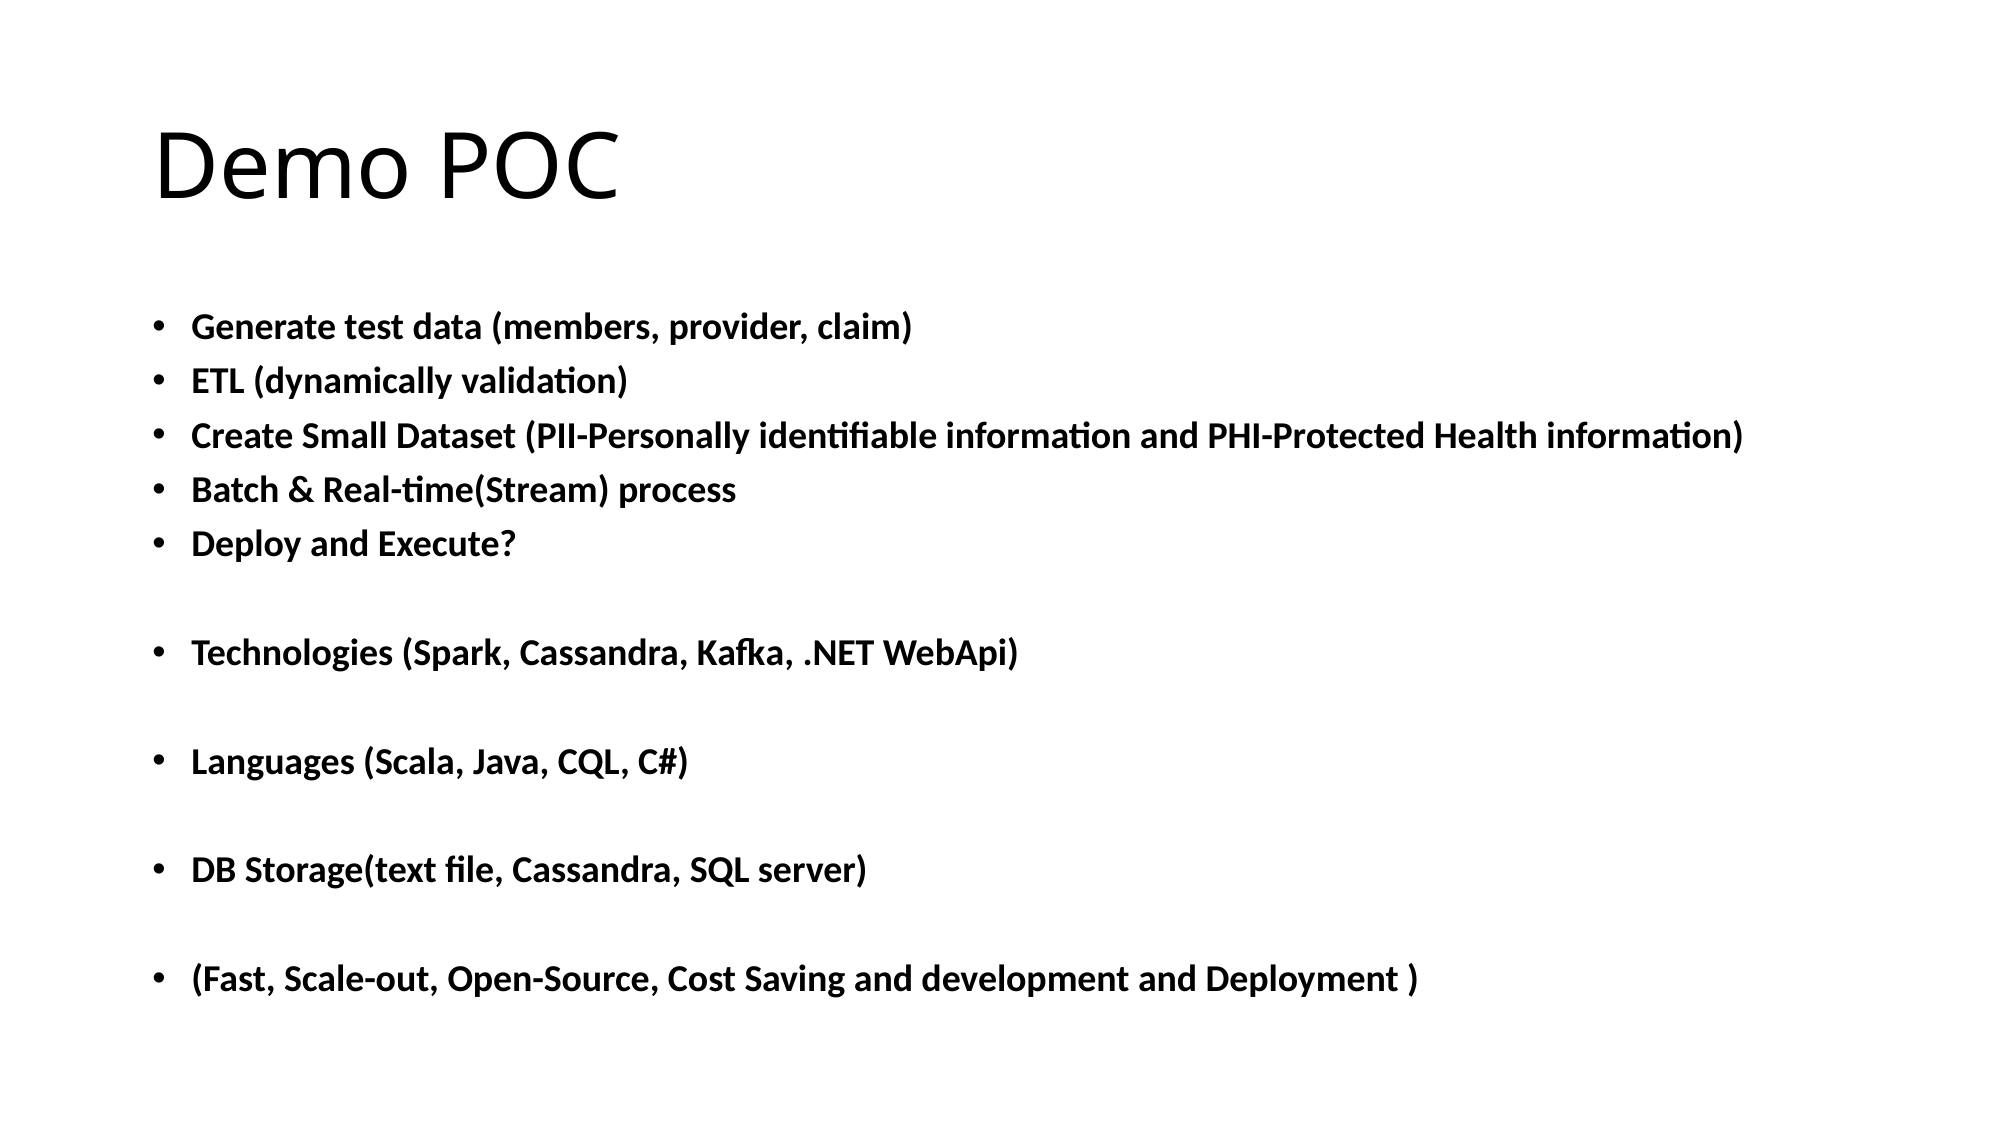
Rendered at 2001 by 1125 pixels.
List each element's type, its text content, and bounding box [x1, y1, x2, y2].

title Demo POC [137, 59, 1863, 278]
list Generate test data (members, provider, claim) ETL (dynamically validation) Create Small Dataset (PII-Personally identifiable information and PHI-Protected Health information) Batch & Real-time(Stream) process Deploy and Execute? Technologies (Spark, Cassandra, Kafka, .NET WebApi) Languages (Scala, Java, CQL, C#) DB Storage(text file, Cassandra, SQL server) (Fast, Scale-out, Open-Source, Cost Saving and development and Deployment ) [137, 299, 1863, 1014]
